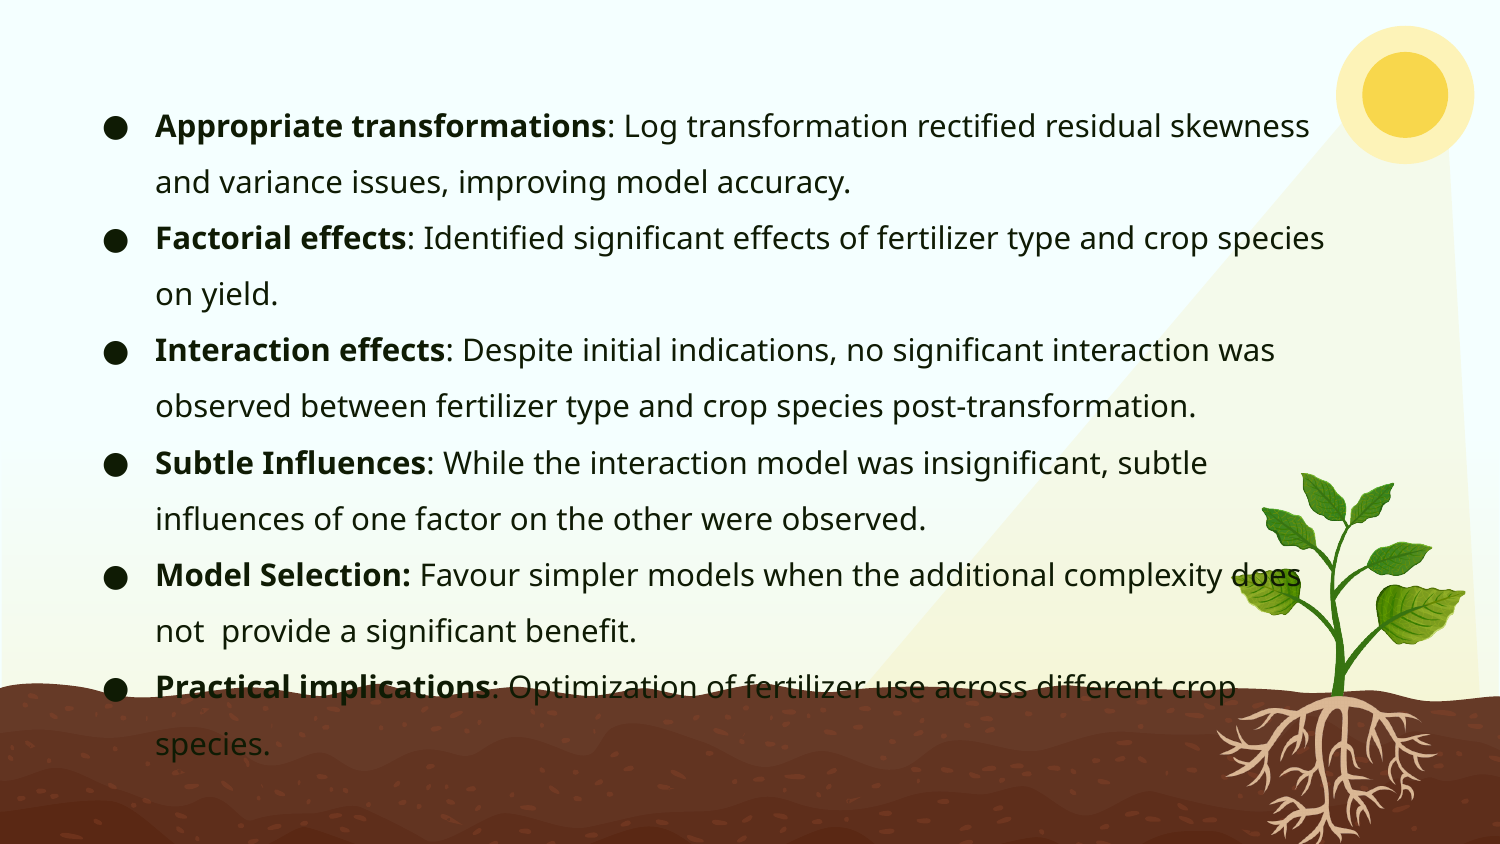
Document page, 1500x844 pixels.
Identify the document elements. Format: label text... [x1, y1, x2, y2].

picture [1, 0, 1499, 697]
picture [1216, 473, 1466, 844]
text_box Appropriate transformations: Log transformation rectified residual skewness and variance issues, improving model accuracy. Factorial effects: Identified significant effects of fertilizer type and crop species on yield. Interaction effects: Despite initial indications, no significant interaction was observed between fertilizer type and crop species post-transformation. Subtle Influences: While the interaction model was insignificant, subtle influences of one factor on the other were observed. Model Selection: Favour simpler models when the additional complexity does not provide a significant benefit. Practical implications: Optimization of fertilizer use across different crop species. [65, 72, 1355, 777]
